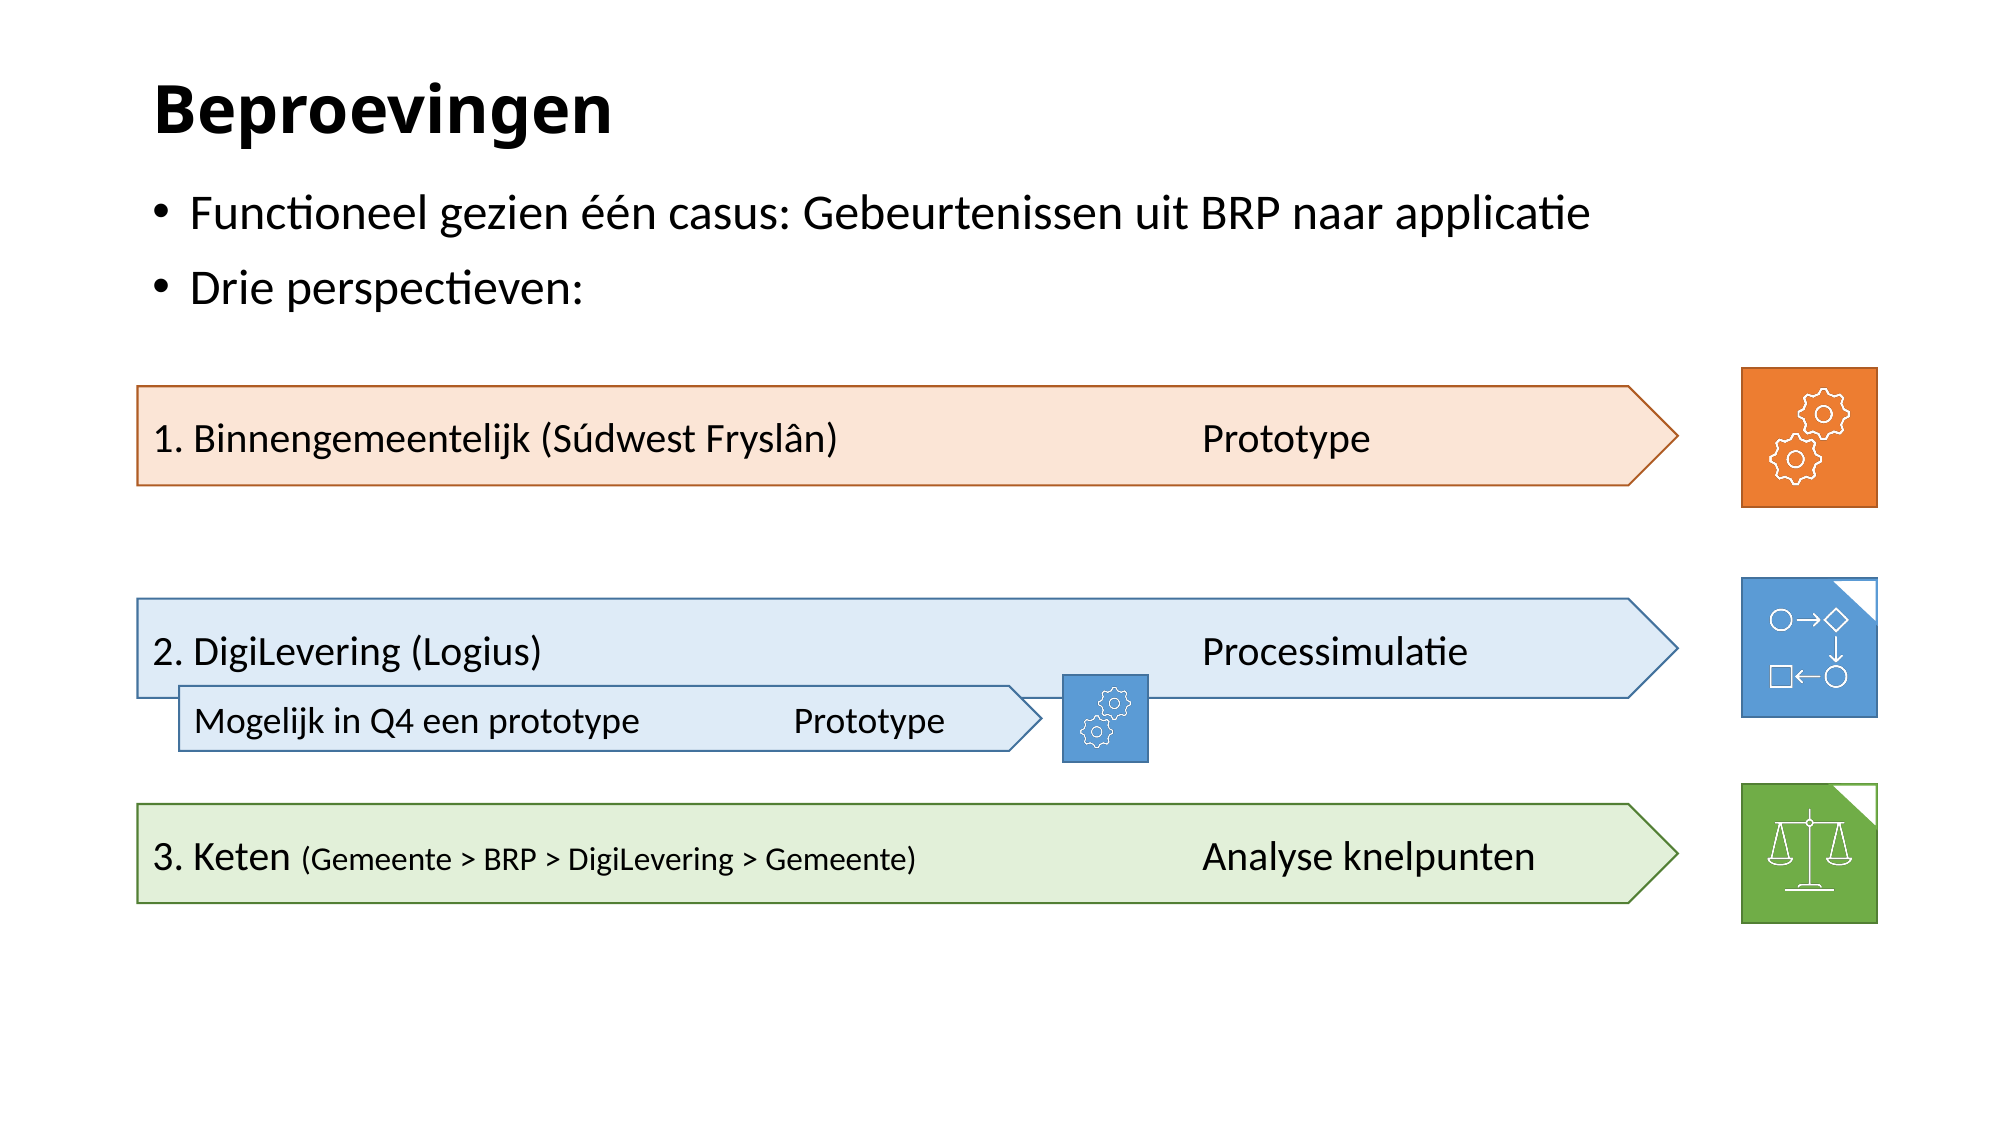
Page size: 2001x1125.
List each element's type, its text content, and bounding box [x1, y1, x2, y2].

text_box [1062, 674, 1148, 762]
text_box Mogelijk in Q4 een prototype Prototype [178, 684, 1044, 752]
title Beproevingen [137, 59, 1863, 164]
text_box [1741, 778, 1897, 923]
text_box 3. Keten (Gemeente > BRP > DigiLevering > Gemeente) Analyse knelpunten [136, 802, 1680, 905]
text_box 1. Binnengemeentelijk (Súdwest Fryslân) Prototype [136, 385, 1680, 487]
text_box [1741, 368, 1877, 507]
list Functioneel gezien één casus: Gebeurtenissen uit BRP naar applicatie Drie perspectieven: [137, 178, 1863, 368]
text_box 2. DigiLevering (Logius) Processimulatie [136, 597, 1680, 699]
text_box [1741, 574, 1897, 717]
